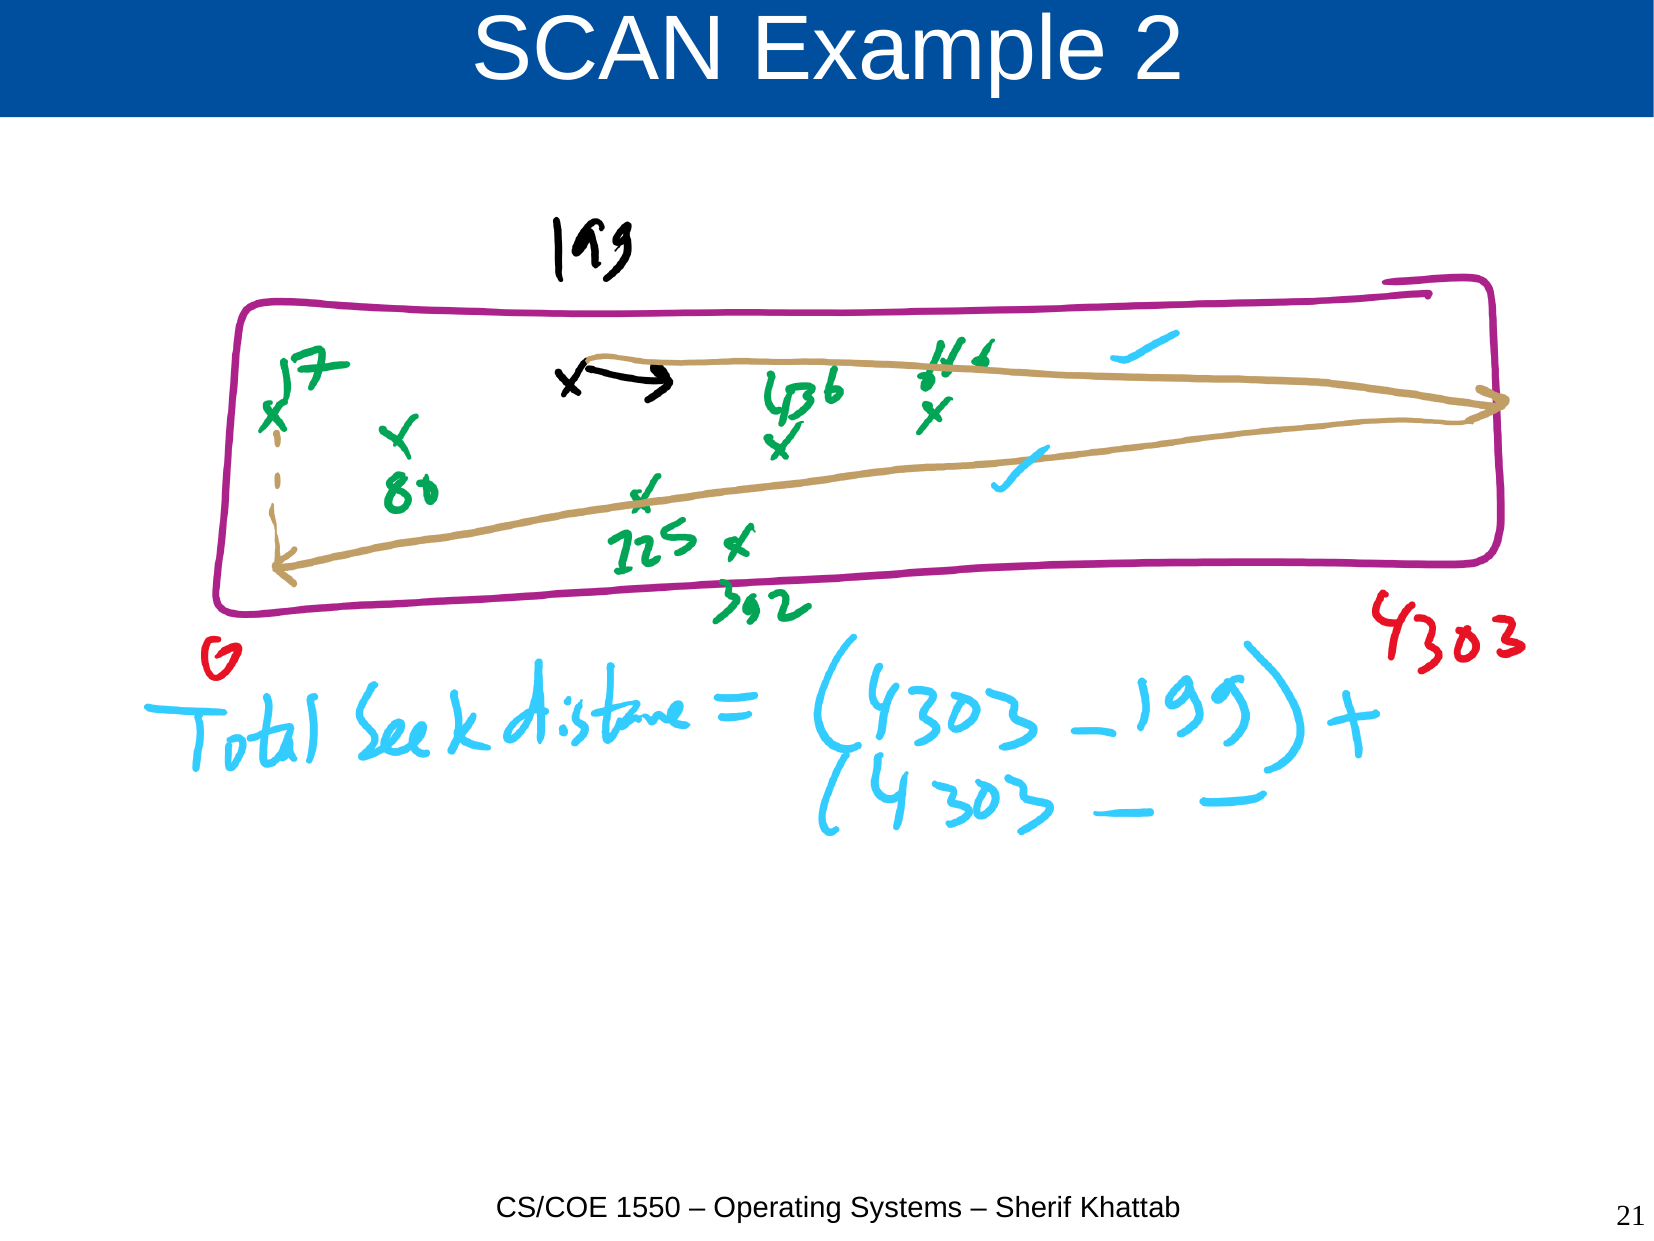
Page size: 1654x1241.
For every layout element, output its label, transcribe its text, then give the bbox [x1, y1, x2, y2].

picture [124, 197, 1545, 1145]
footer CS/COE 1550 – Operating Systems – Sherif Khattab [460, 1190, 1217, 1241]
title SCAN Example 2 [0, 0, 1654, 118]
slide_number 21 [1265, 1198, 1647, 1241]
